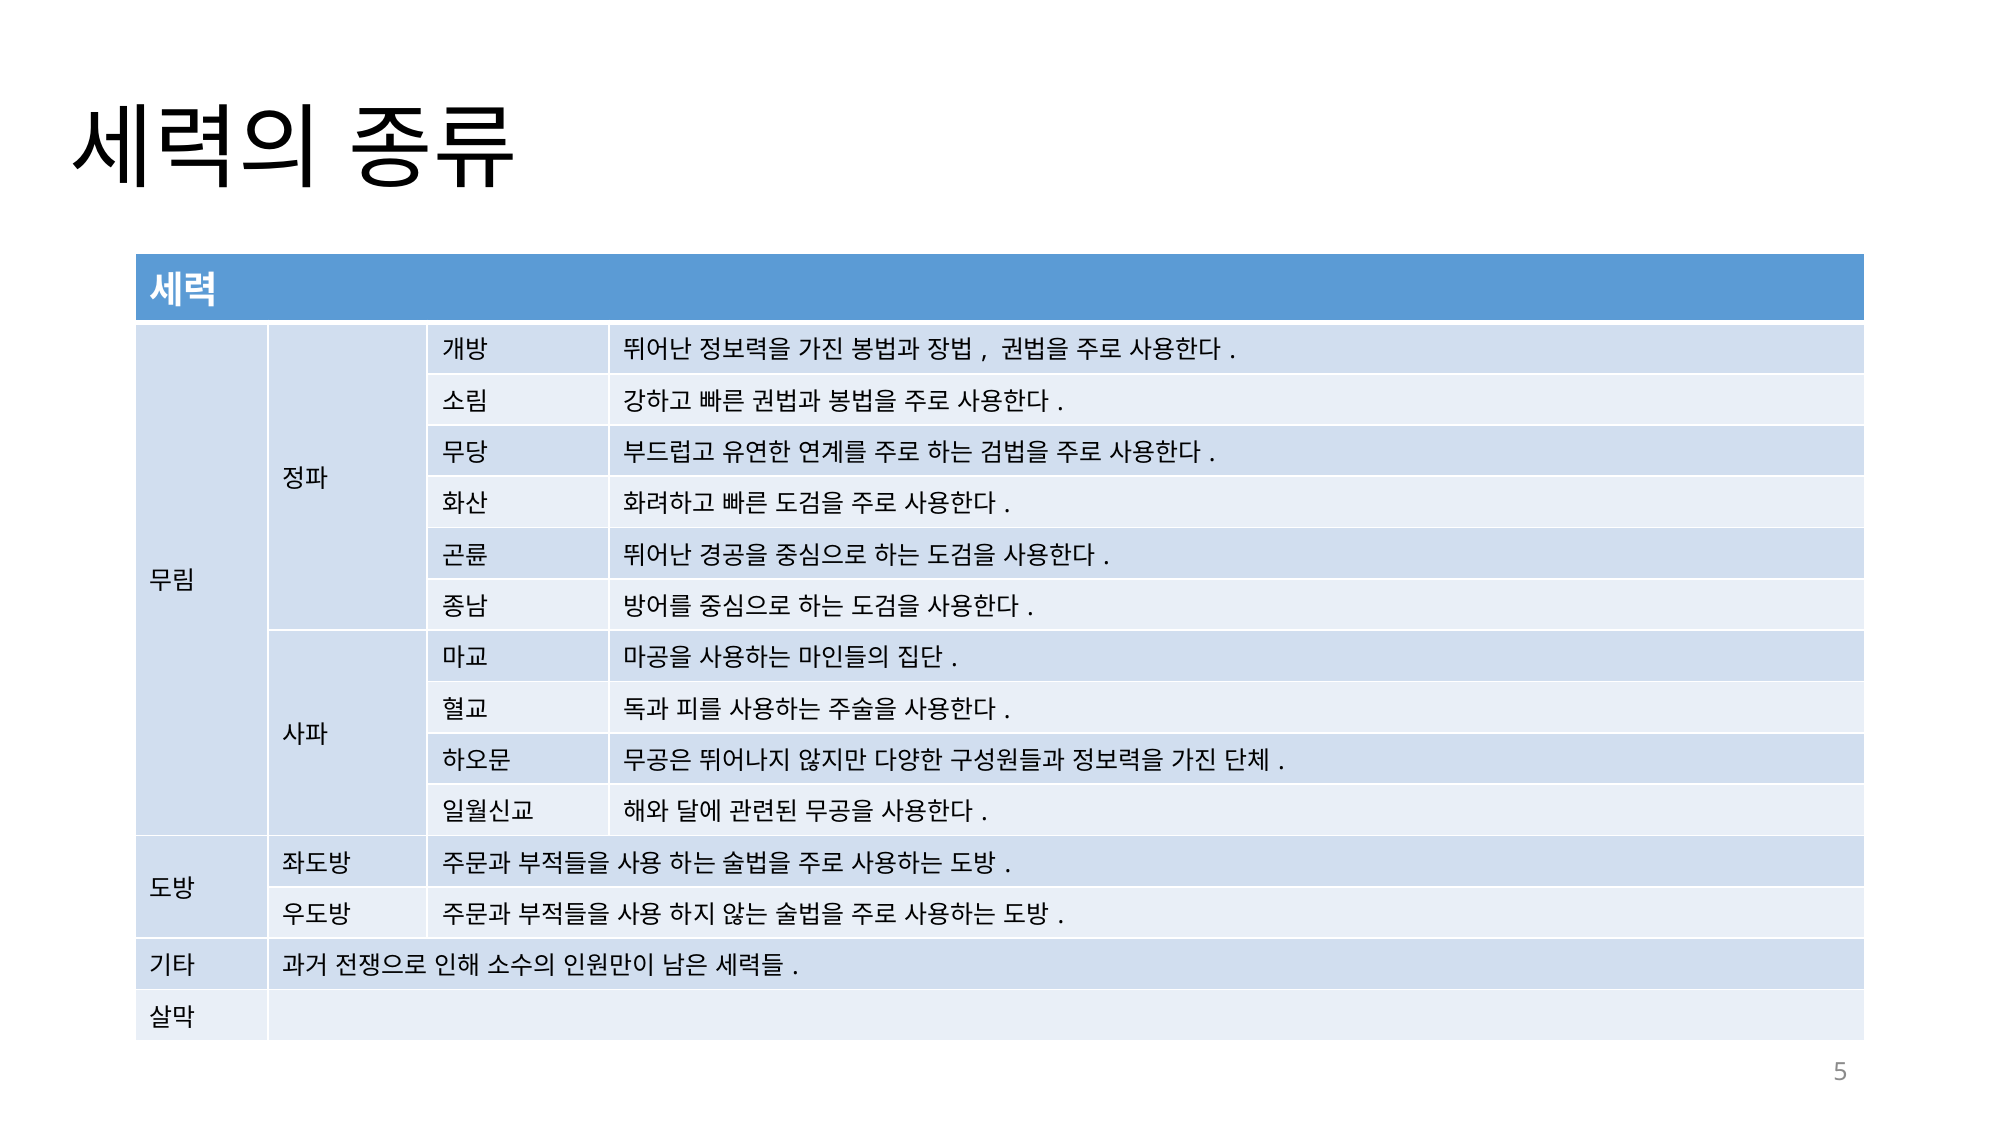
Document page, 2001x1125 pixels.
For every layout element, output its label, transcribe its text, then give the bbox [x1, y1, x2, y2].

table_cell 곤륜 [428, 528, 608, 578]
table_cell 개방 [428, 325, 608, 373]
table_cell 화려하고 빠른 도검을 주로 사용한다. [610, 477, 1864, 527]
table_cell 사파 [269, 631, 426, 835]
table_cell 소림 [428, 375, 608, 424]
table_cell [269, 990, 1864, 1040]
table_cell 좌도방 [269, 836, 426, 886]
table_cell 화산 [428, 477, 608, 527]
table_cell 무공은 뛰어나지 않지만 다양한 구성원들과 정보력을 가진 단체. [610, 734, 1864, 783]
table_cell 마공을 사용하는 마인들의 집단. [610, 631, 1864, 681]
table_cell 기타 [136, 939, 267, 989]
table_cell 독과 피를 사용하는 주술을 사용한다. [610, 682, 1864, 732]
table_cell 무림 [136, 325, 267, 835]
table_cell 부드럽고 유연한 연계를 주로 하는 검법을 주로 사용한다. [610, 426, 1864, 475]
table_cell 우도방 [269, 888, 426, 937]
table_cell 강하고 빠른 권법과 봉법을 주로 사용한다. [610, 375, 1864, 424]
table_cell 주문과 부적들을 사용 하지 않는 술법을 주로 사용하는 도방. [428, 888, 1864, 937]
title 세력의 종류 [55, 62, 1945, 239]
table_cell 살막 [136, 990, 267, 1040]
table_cell 혈교 [428, 682, 608, 732]
table_cell 해와 달에 관련된 무공을 사용한다. [610, 785, 1864, 835]
table_cell 주문과 부적들을 사용 하는 술법을 주로 사용하는 도방. [428, 836, 1864, 886]
table_cell 마교 [428, 631, 608, 681]
table_cell 과거 전쟁으로 인해 소수의 인원만이 남은 세력들. [269, 939, 1864, 989]
table_header 세력 [136, 254, 1864, 320]
table_cell 일월신교 [428, 785, 608, 835]
table_cell 방어를 중심으로 하는 도검을 사용한다. [610, 580, 1864, 629]
table_cell 무당 [428, 426, 608, 475]
table_cell 뛰어난 정보력을 가진 봉법과 장법, 권법을 주로 사용한다. [610, 325, 1864, 373]
table_cell 뛰어난 경공을 중심으로 하는 도검을 사용한다. [610, 528, 1864, 578]
table_cell 종남 [428, 580, 608, 629]
slide_number 5 [1412, 1042, 1863, 1103]
table_cell 도방 [136, 836, 267, 937]
table_cell 하오문 [428, 734, 608, 783]
table_cell 정파 [269, 325, 426, 629]
